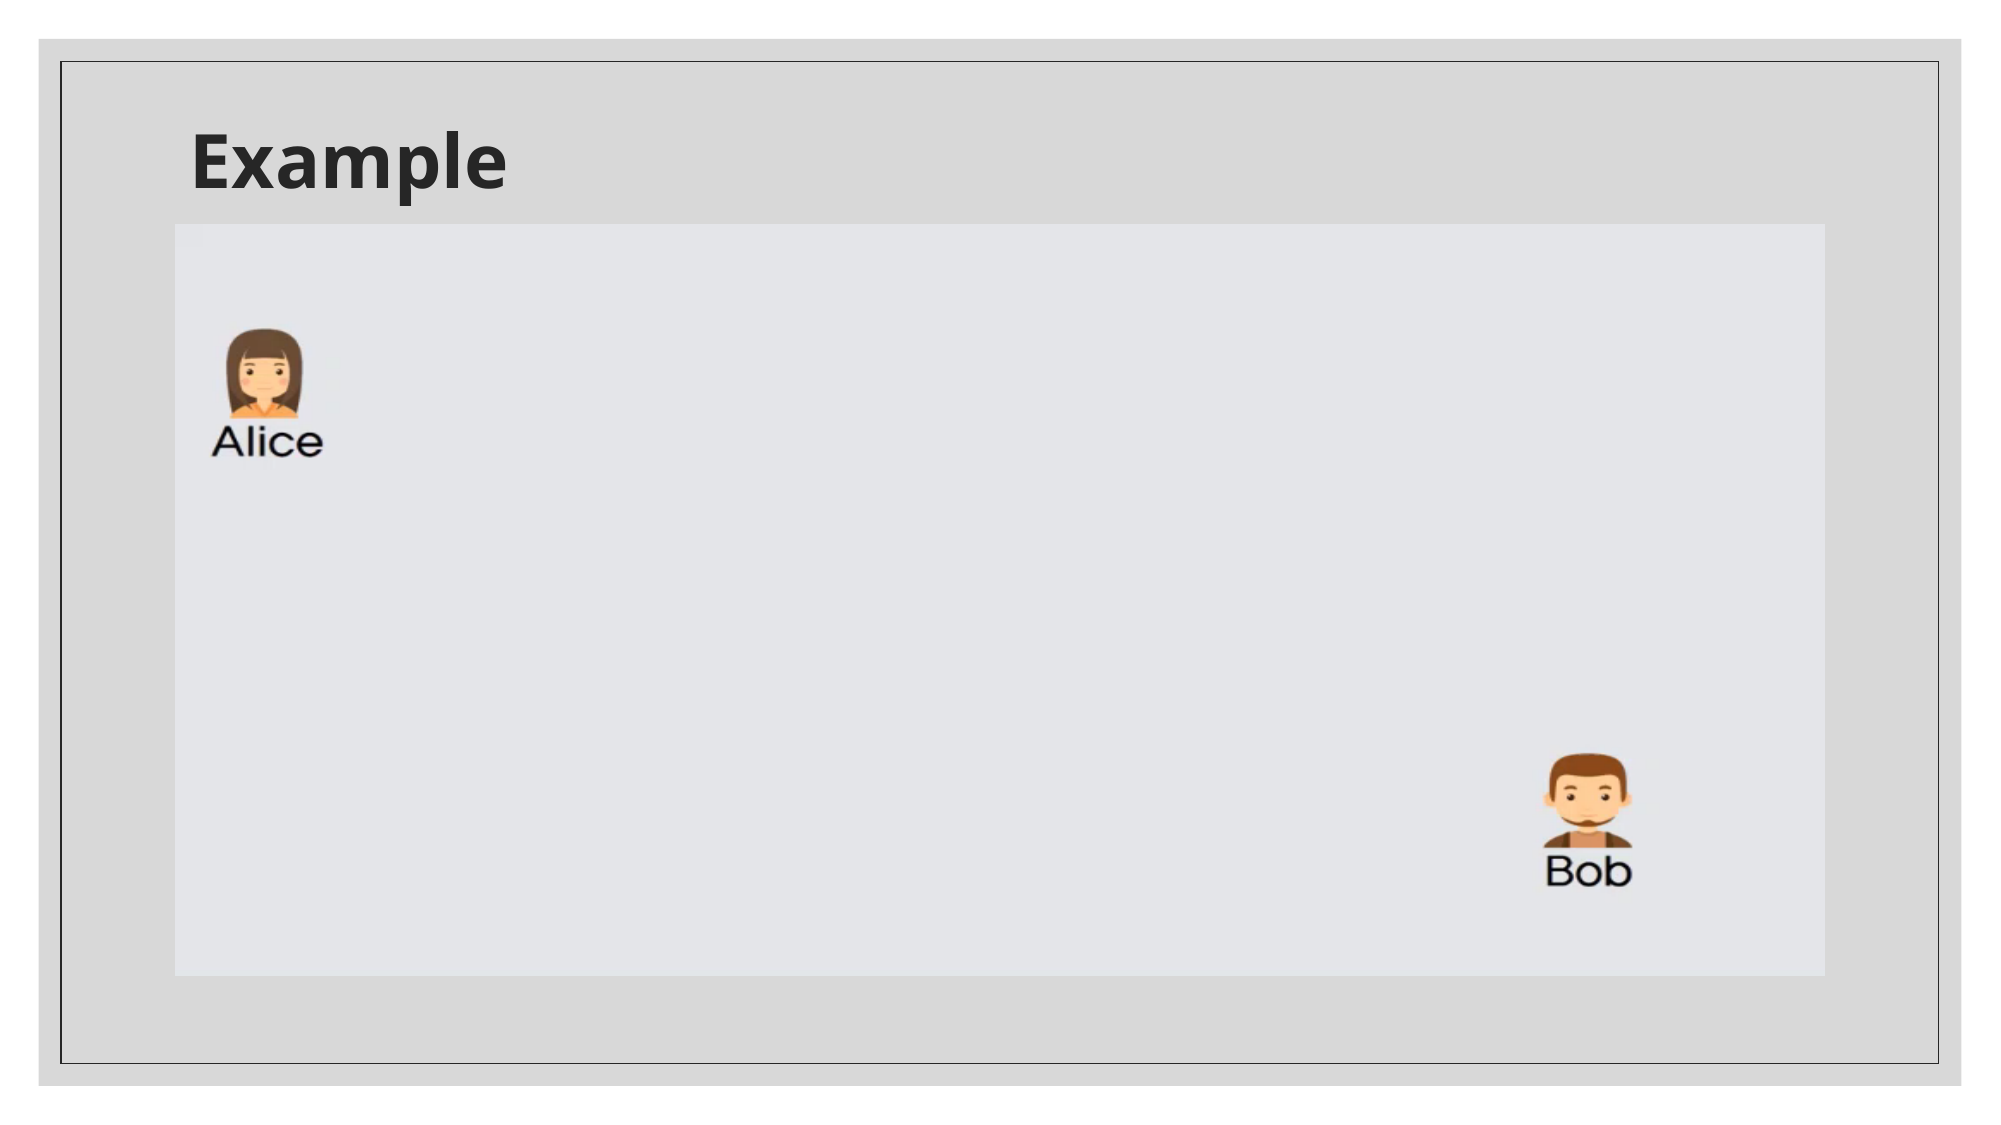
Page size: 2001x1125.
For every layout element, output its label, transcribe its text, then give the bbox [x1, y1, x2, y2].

title Example [174, 105, 1825, 220]
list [174, 223, 1825, 977]
